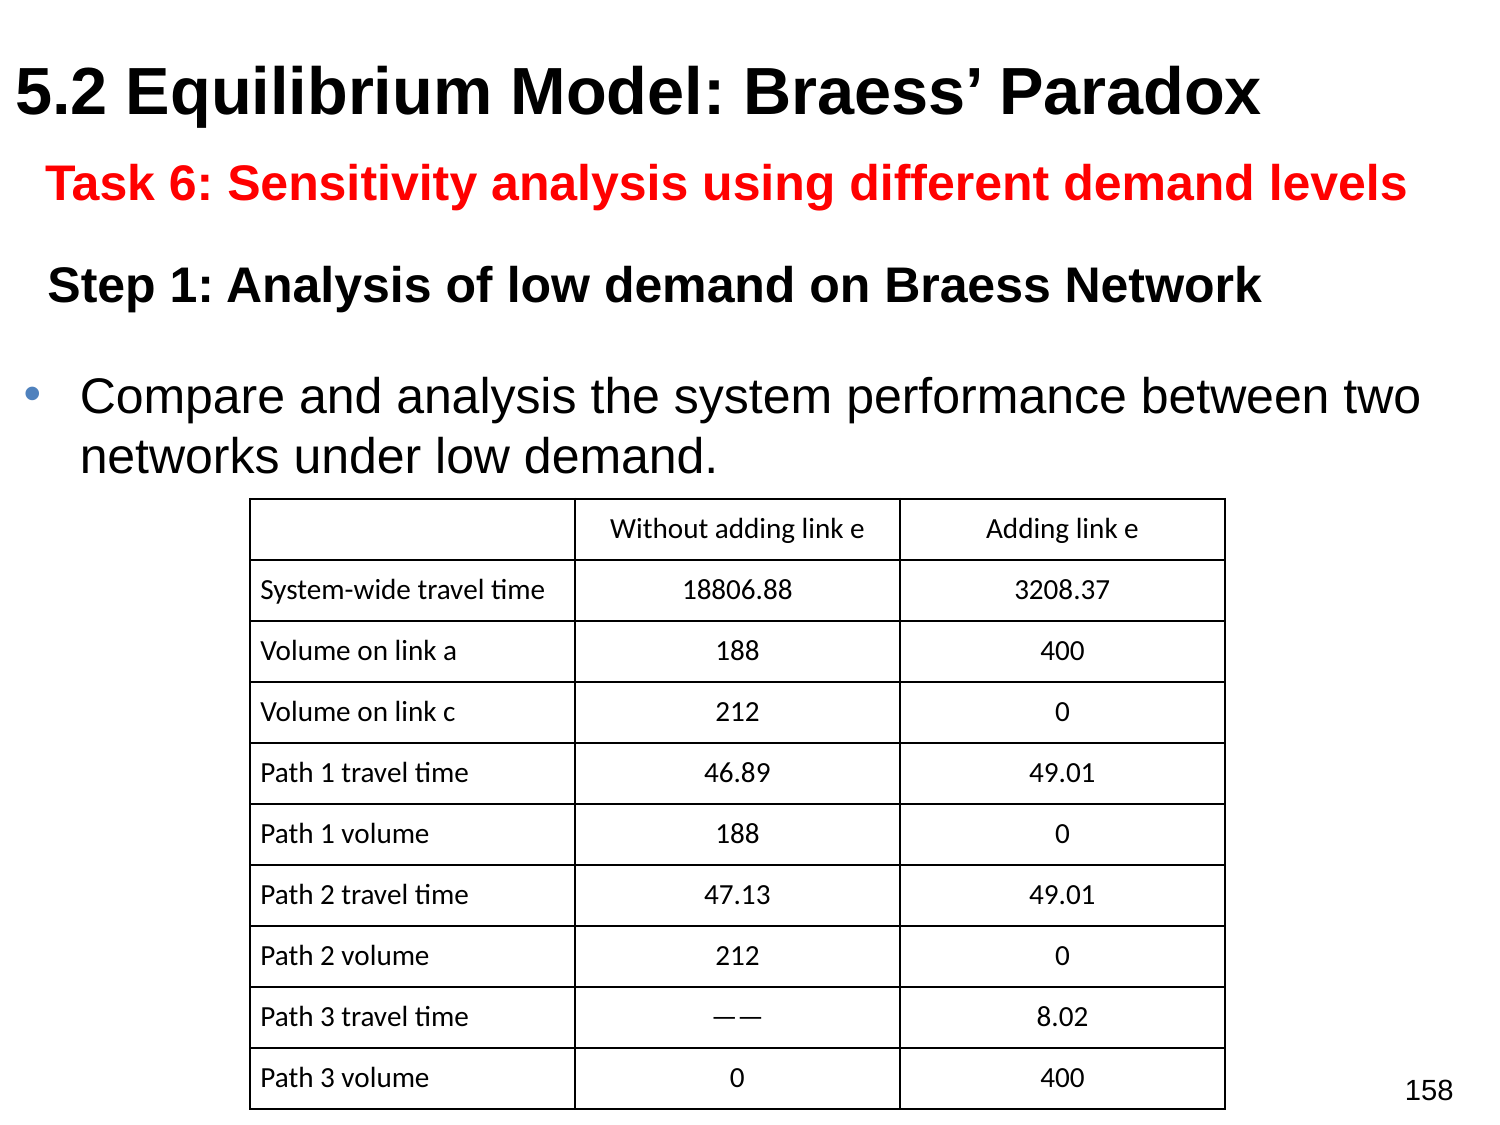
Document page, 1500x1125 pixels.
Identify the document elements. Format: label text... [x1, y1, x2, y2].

table_cell 188 [576, 805, 899, 864]
table_cell 3208.37 [901, 561, 1224, 620]
table_cell 0 [576, 1049, 899, 1108]
table_cell 18806.88 [576, 561, 899, 620]
table_header Without adding link e [576, 500, 899, 559]
table_cell System-wide travel time [251, 561, 574, 620]
table_cell Path 1 travel time [251, 744, 574, 803]
text_box Compare and analysis the system performance between two networks under low demand. [8, 355, 1492, 491]
table_cell Path 3 travel time [251, 988, 574, 1047]
table_cell 212 [576, 683, 899, 742]
table_cell —— [576, 988, 899, 1047]
table_cell Path 2 travel time [251, 866, 574, 925]
table_cell Path 3 volume [251, 1049, 574, 1108]
table_cell Volume on link c [251, 683, 574, 742]
table_cell 188 [576, 622, 899, 681]
table_cell 0 [901, 683, 1224, 742]
table_cell 400 [901, 622, 1224, 681]
table_cell 8.02 [901, 988, 1224, 1047]
table_cell 0 [901, 927, 1224, 986]
table_cell 49.01 [901, 744, 1224, 803]
text_box 158 [1390, 1063, 1482, 1124]
table_header Adding link e [901, 500, 1224, 559]
title Step 1: Analysis of low demand on Braess Network [32, 238, 1438, 327]
table_cell Path 1 volume [251, 805, 574, 864]
table_cell 212 [576, 927, 899, 986]
table_cell 400 [901, 1049, 1224, 1108]
table_cell 49.01 [901, 866, 1224, 925]
table_cell 46.89 [576, 744, 899, 803]
text_box Task 6: Sensitivity analysis using different demand levels [29, 112, 1440, 248]
table_header [251, 500, 574, 559]
table_cell 47.13 [576, 866, 899, 925]
text_box 5.2 Equilibrium Model: Braess’ Paradox [0, 4, 1500, 173]
table_cell Volume on link a [251, 622, 574, 681]
table_cell Path 2 volume [251, 927, 574, 986]
table_cell 0 [901, 805, 1224, 864]
